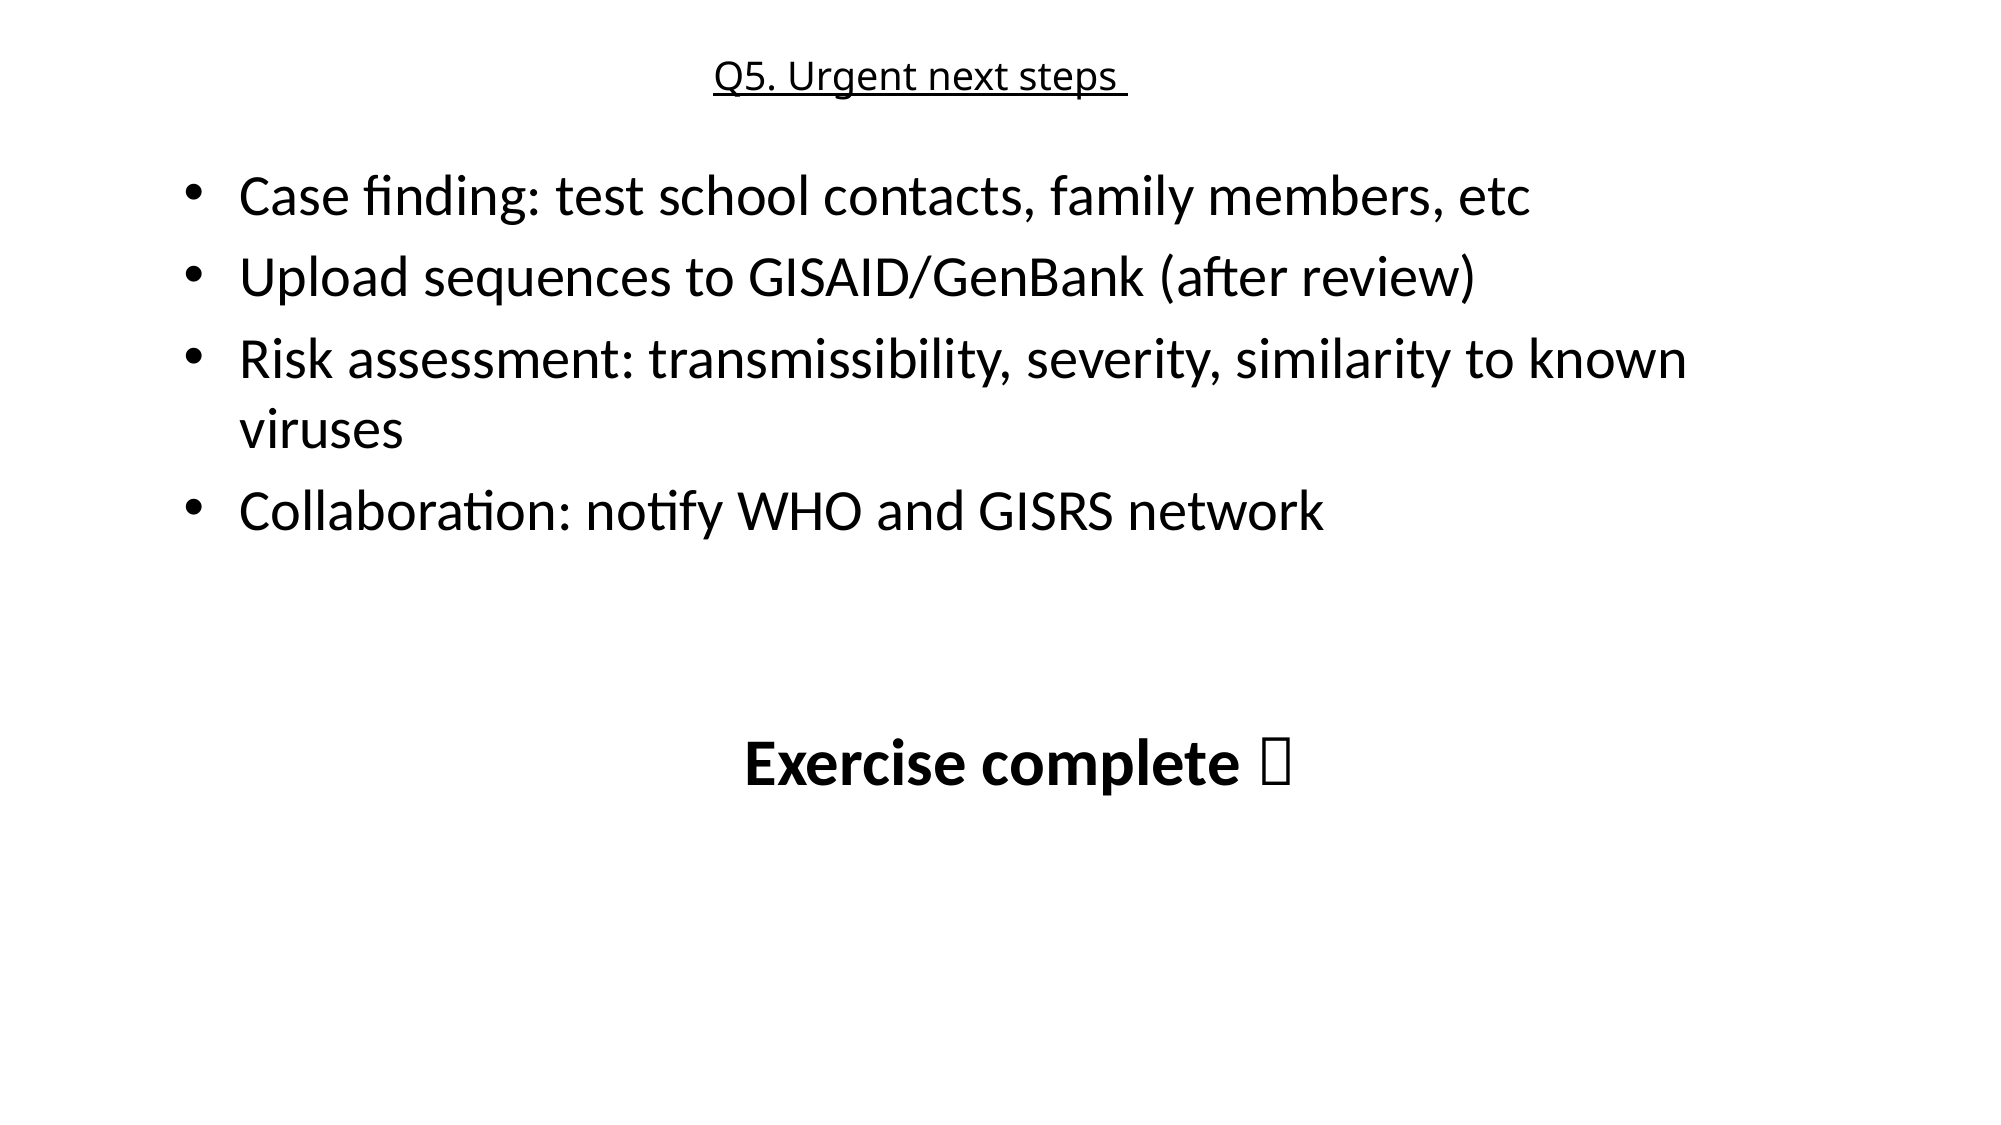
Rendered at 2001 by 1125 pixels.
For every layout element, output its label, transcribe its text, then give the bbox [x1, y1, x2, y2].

text_box Case finding: test school contacts, family members, etc Upload sequences to GISAID/GenBank (after review) Risk assessment: transmissibility, severity, similarity to known viruses Collaboration: notify WHO and GISRS network Exercise complete  [168, 149, 1872, 888]
text_box Q5. Urgent next steps [323, 42, 1518, 106]
